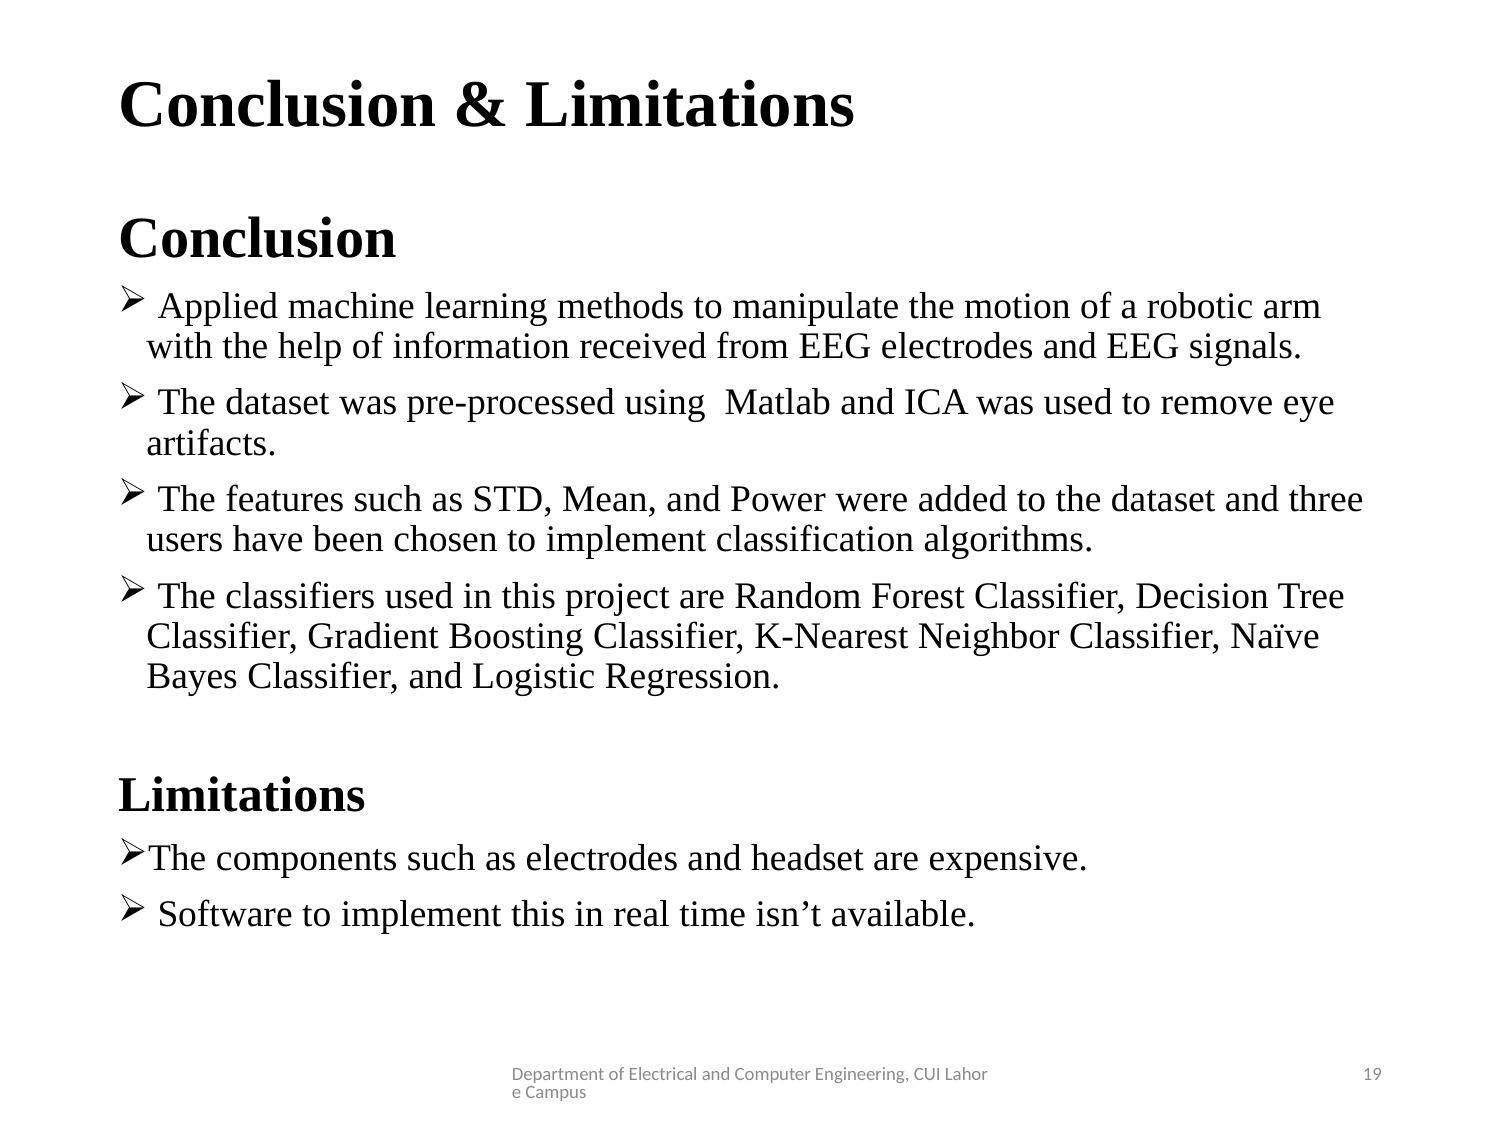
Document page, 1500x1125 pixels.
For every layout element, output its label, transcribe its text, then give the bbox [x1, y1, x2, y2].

title Conclusion & Limitations [103, 59, 1397, 150]
list Conclusion Applied machine learning methods to manipulate the motion of a robotic arm with the help of information received from EEG electrodes and EEG signals. The dataset was pre-processed using Matlab and ICA was used to remove eye artifacts. The features such as STD, Mean, and Power were added to the dataset and three users have been chosen to implement classification algorithms. The classifiers used in this project are Random Forest Classifier, Decision Tree Classifier, Gradient Boosting Classifier, K-Nearest Neighbor Classifier, Naïve Bayes Classifier, and Logistic Regression. Limitations The components such as electrodes and headset are expensive. Software to implement this in real time isn’t available. [103, 200, 1397, 1014]
slide_number 19 [1059, 1042, 1397, 1103]
footer Department of Electrical and Computer Engineering, CUI Lahore Campus [496, 1042, 1004, 1103]
